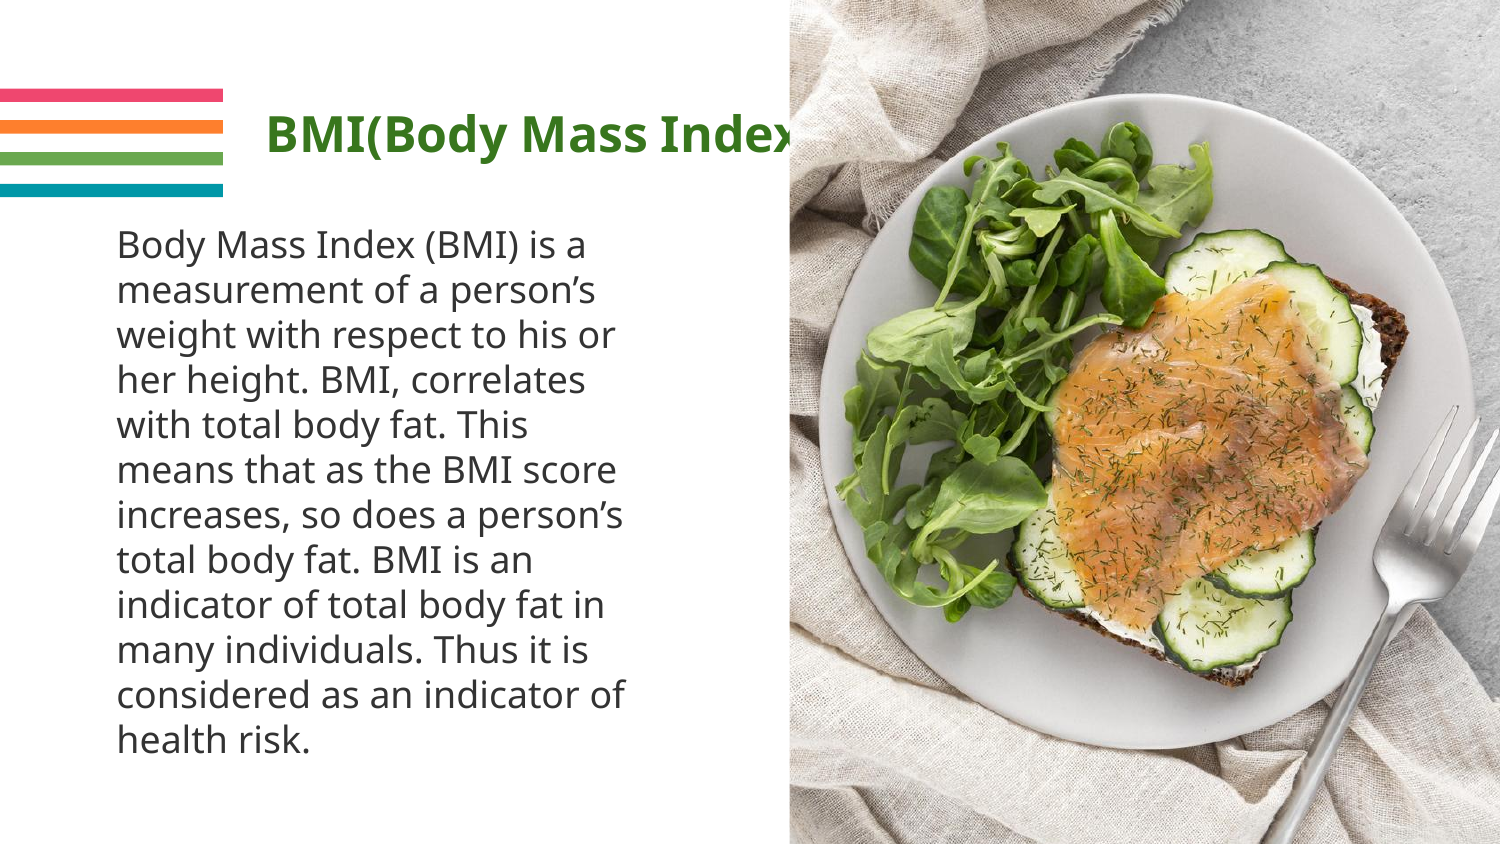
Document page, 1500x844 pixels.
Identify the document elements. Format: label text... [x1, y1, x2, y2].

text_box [56, 31, 166, 255]
picture [789, 0, 1500, 844]
list Body Mass Index (BMI) is a measurement of a person’s weight with respect to his or her height. BMI, correlates with total body fat. This means that as the BMI score increases, so does a person’s total body fat. BMI is an indicator of total body fat in many individuals. Thus it is considered as an indicator of health risk. [82, 226, 664, 756]
title BMI(Body Mass Index) [250, 100, 784, 164]
